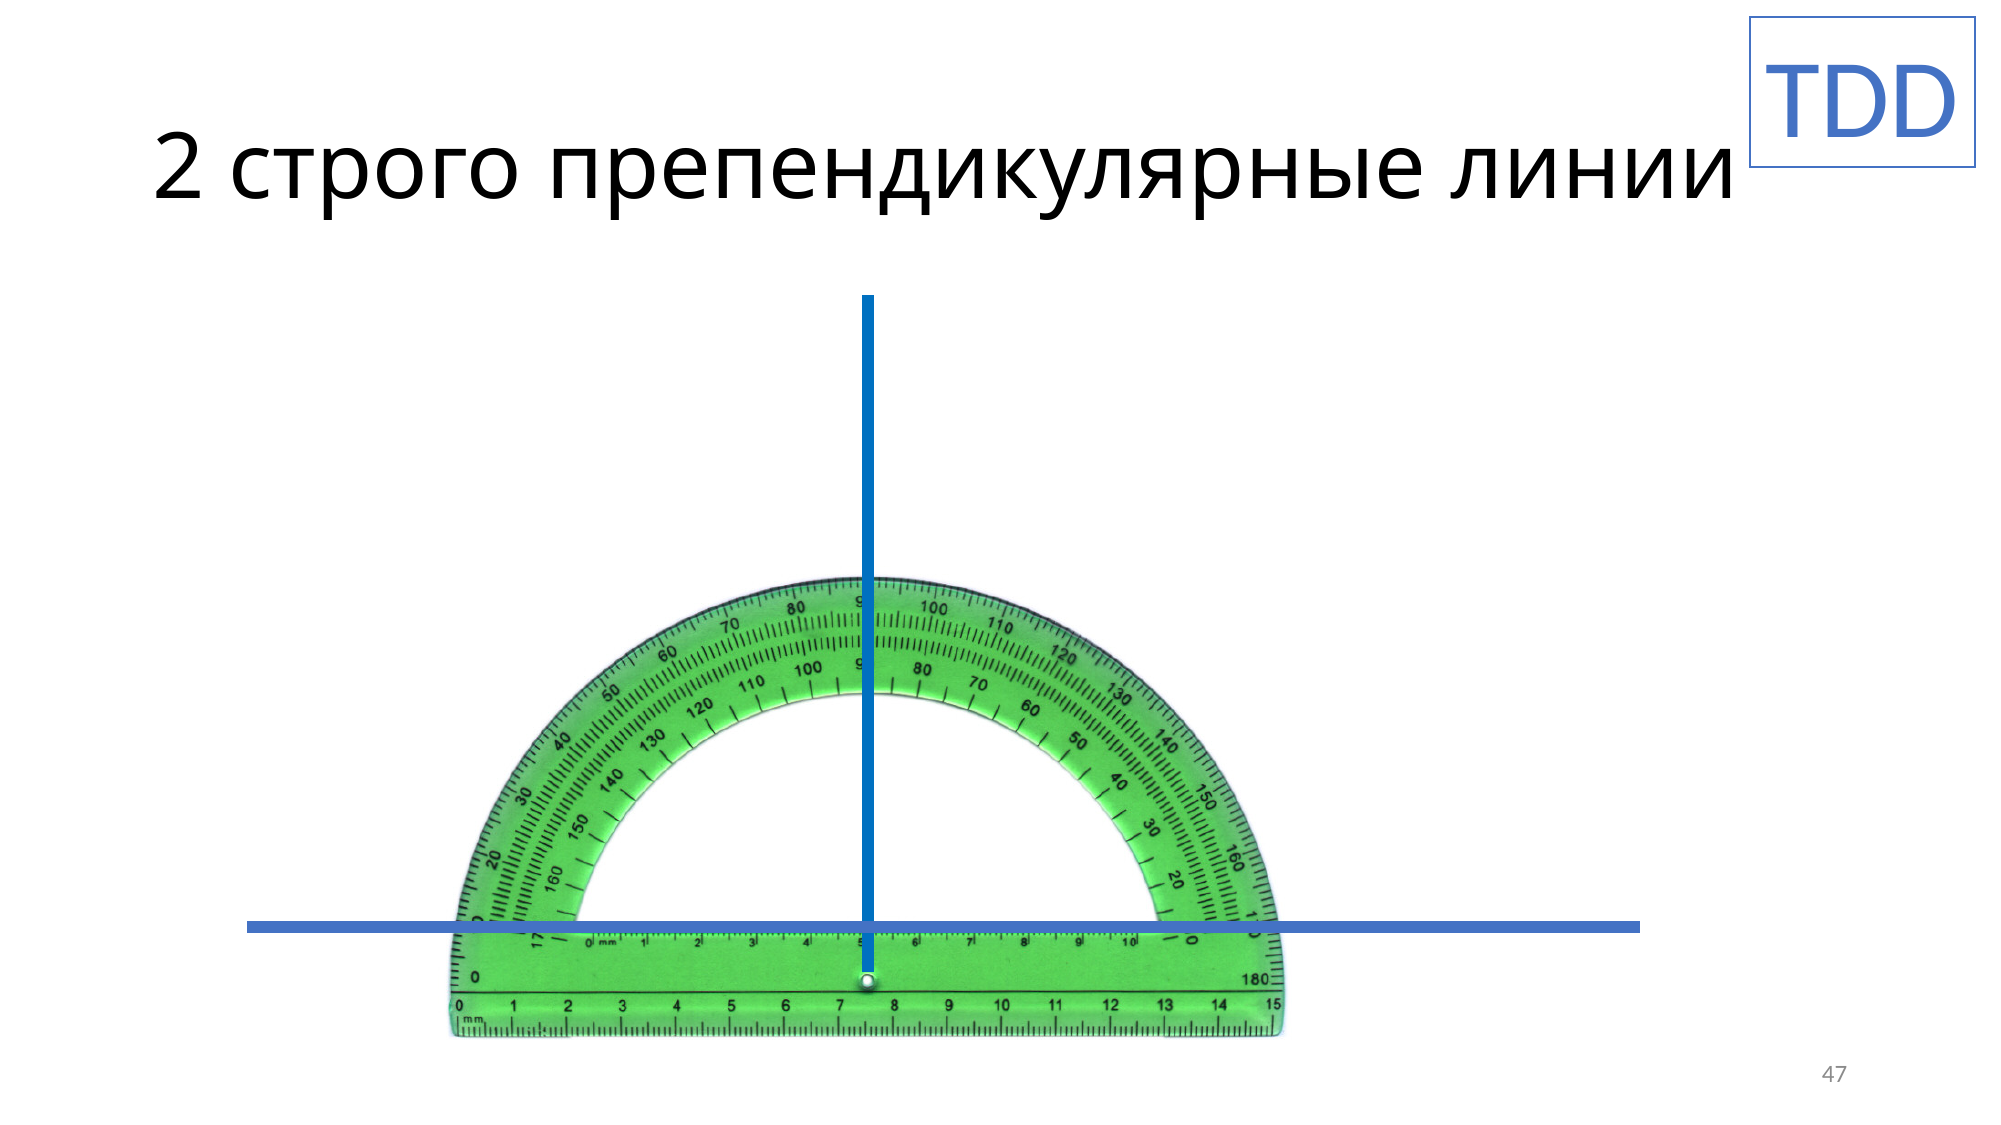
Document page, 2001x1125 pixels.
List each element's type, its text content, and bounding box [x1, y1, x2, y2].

slide_number 47 [1412, 1042, 1863, 1103]
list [438, 928, 1299, 1048]
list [869, 566, 1299, 927]
title 2 строго препендикулярные линии [137, 59, 1863, 278]
text_box TDD [1749, 16, 1976, 168]
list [438, 566, 868, 927]
